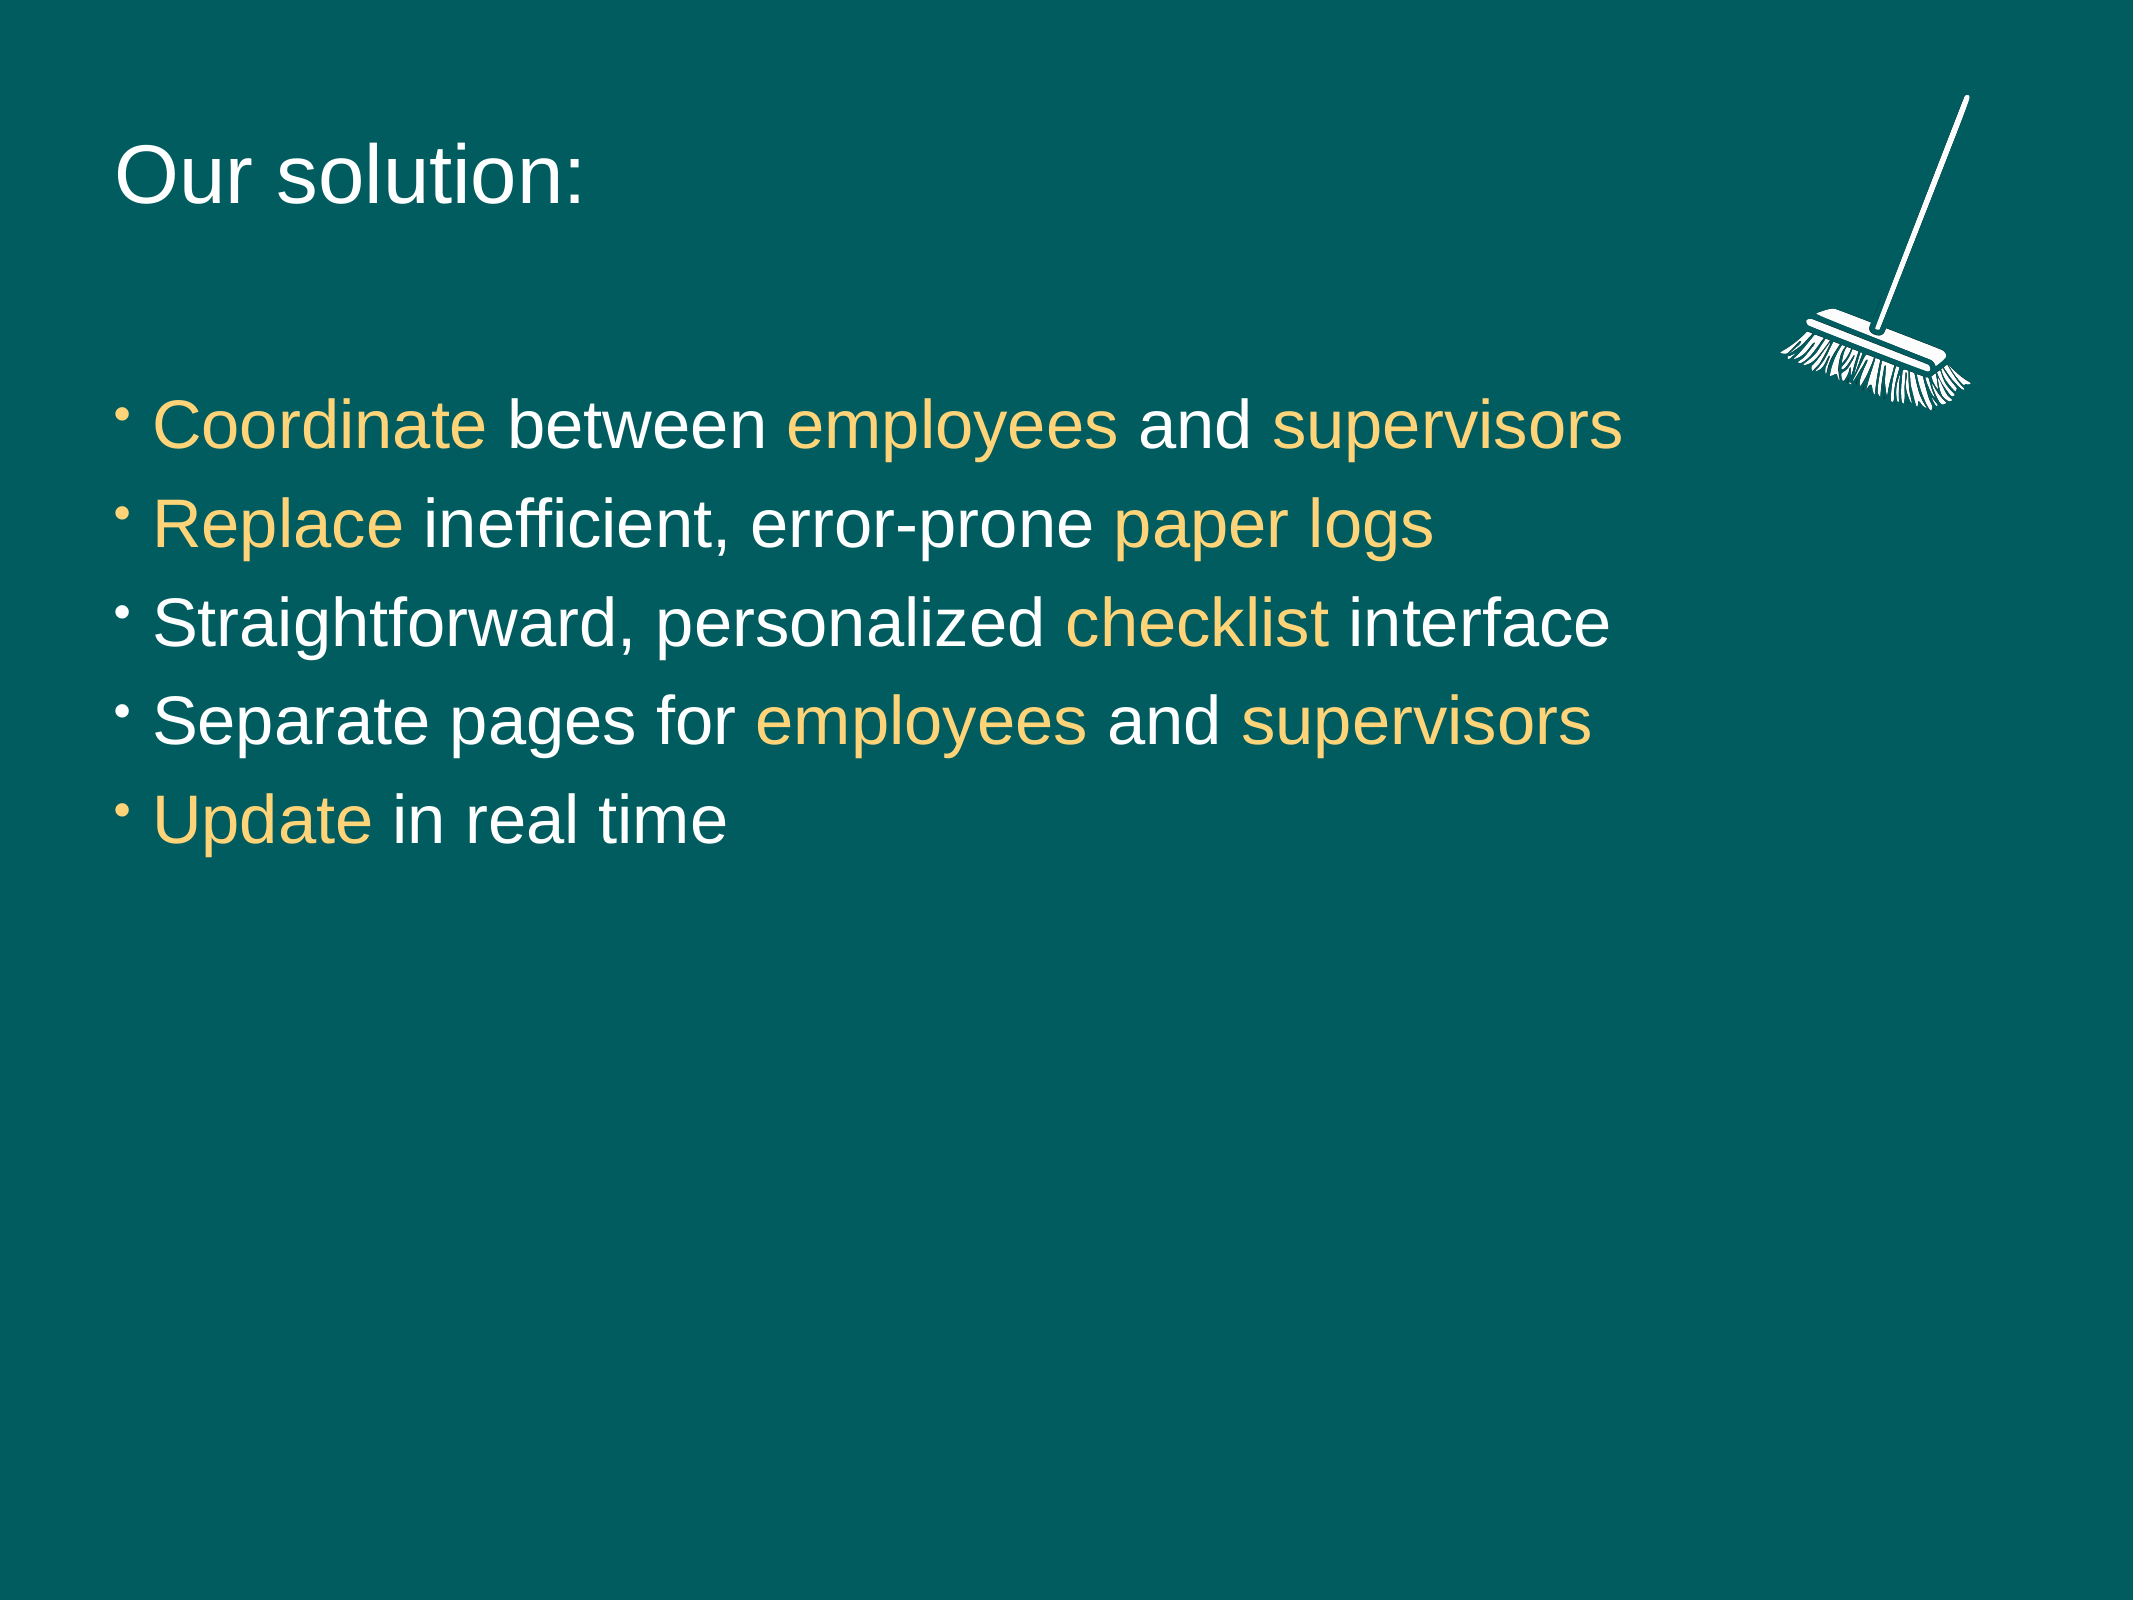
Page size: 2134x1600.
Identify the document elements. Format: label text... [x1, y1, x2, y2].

text_box Our solution: [106, 111, 2027, 228]
picture [1763, 119, 2010, 421]
text_box Coordinate between employees and supervisors Replace inefficient, error-prone paper logs Straightforward, personalized checklist interface Separate pages for employees and supervisors Update in real time [105, 354, 1727, 866]
picture [1958, 97, 1970, 111]
